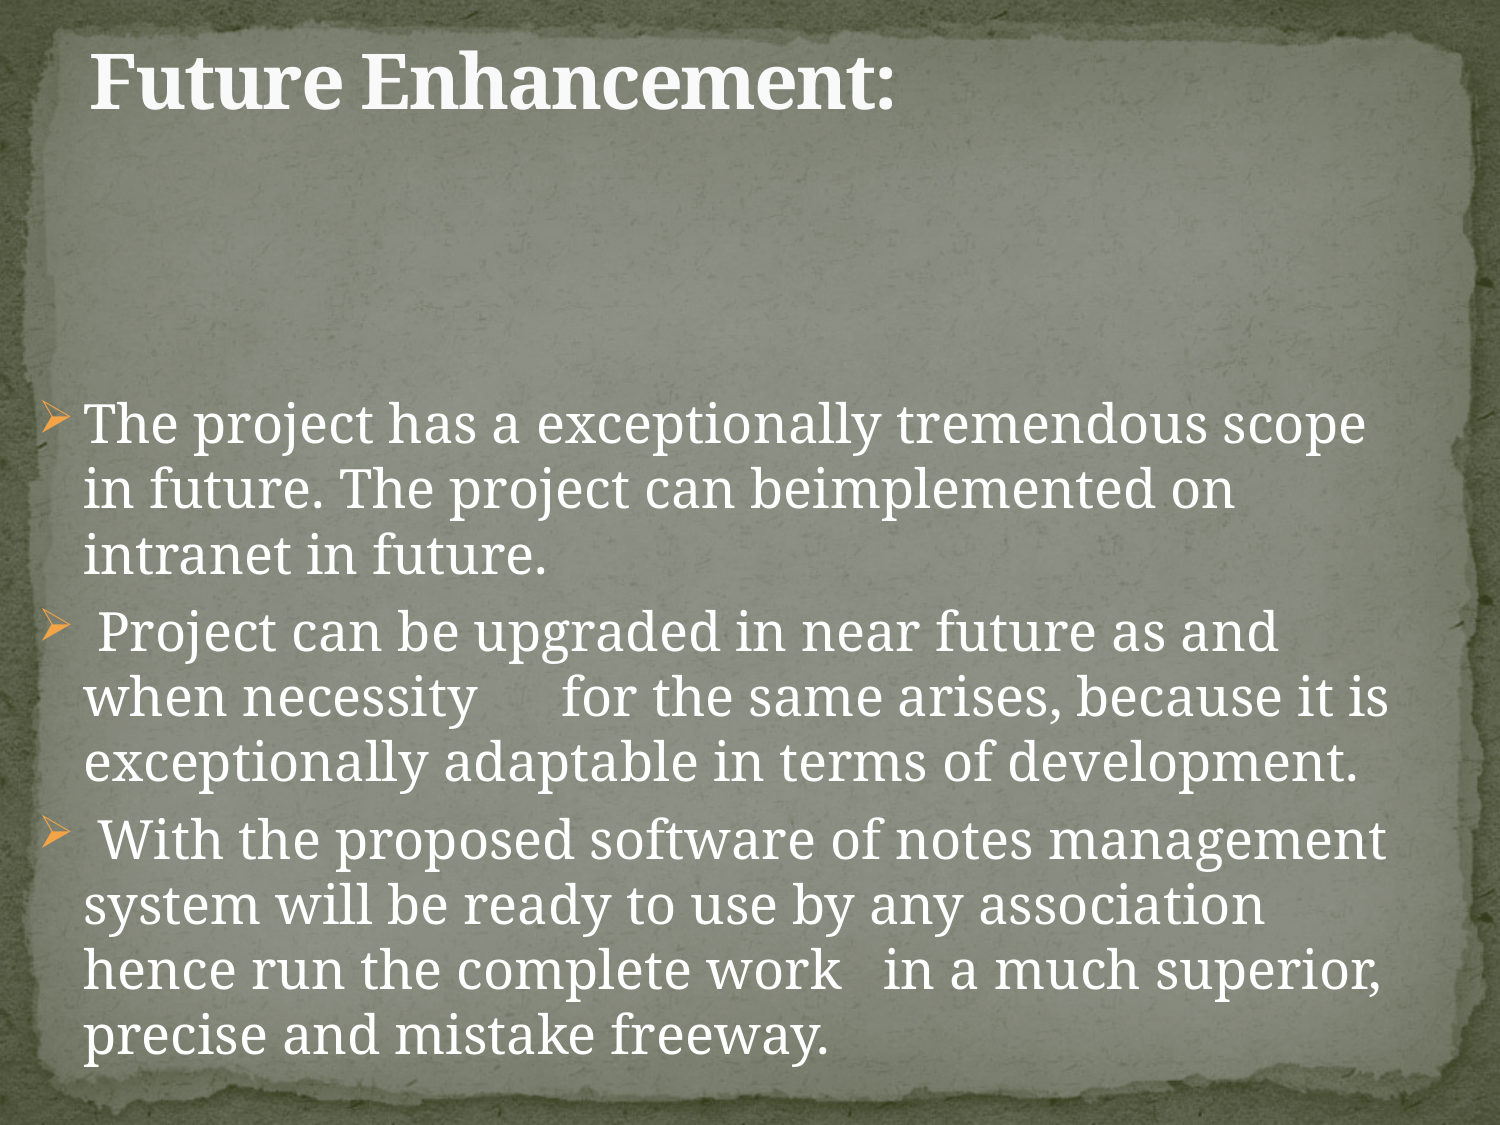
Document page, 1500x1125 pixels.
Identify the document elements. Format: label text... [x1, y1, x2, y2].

list The project has a exceptionally tremendous scope in future. The project can beimplemented on intranet in future. Project can be upgraded in near future as and when necessity for the same arises, because it is exceptionally adaptable in terms of development. With the proposed software of notes management system will be ready to use by any association hence run the complete work in a much superior, precise and mistake freeway. [23, 304, 1425, 1079]
title Future Enhancement: [74, 24, 1425, 225]
